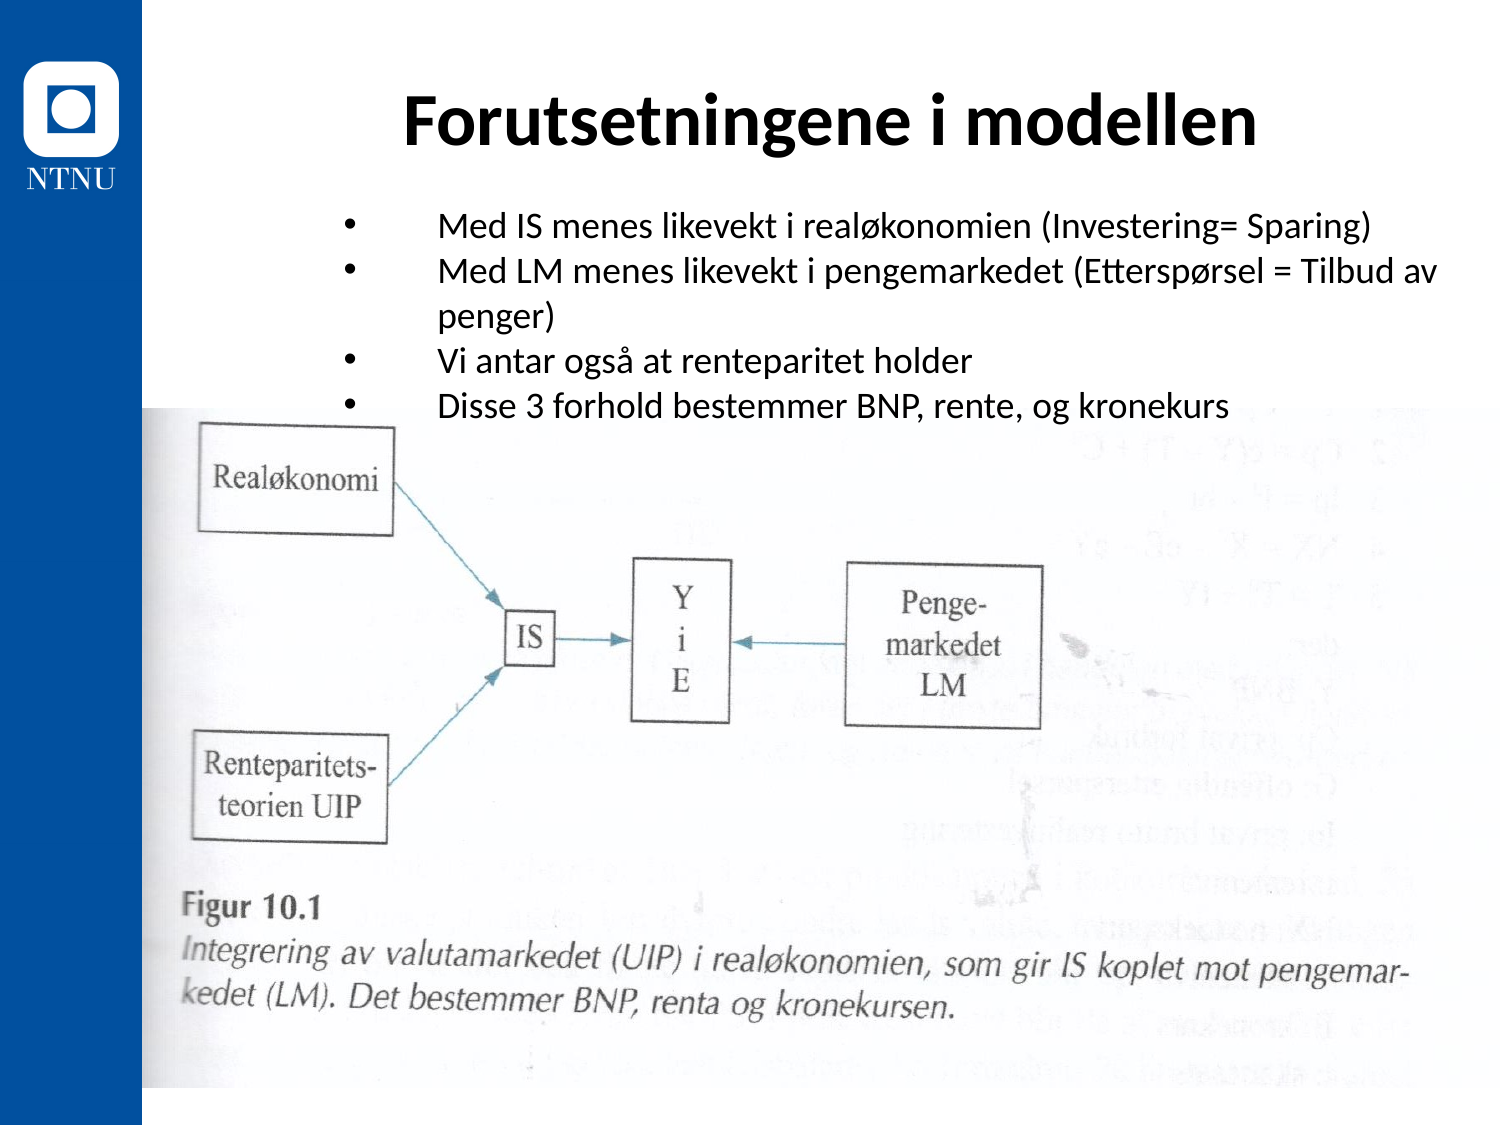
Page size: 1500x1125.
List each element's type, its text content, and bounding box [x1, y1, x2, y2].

picture [0, 0, 1500, 1125]
text_box Forutsetningene i modellen [162, 62, 1500, 407]
text_box Med IS menes likevekt i realøkonomien (Investering= Sparing) Med LM menes likevekt i pengemarkedet (Etterspørsel = Tilbud av penger) Vi antar også at renteparitet holder Disse 3 forhold bestemmer BNP, rente, og kronekurs [328, 148, 1500, 408]
